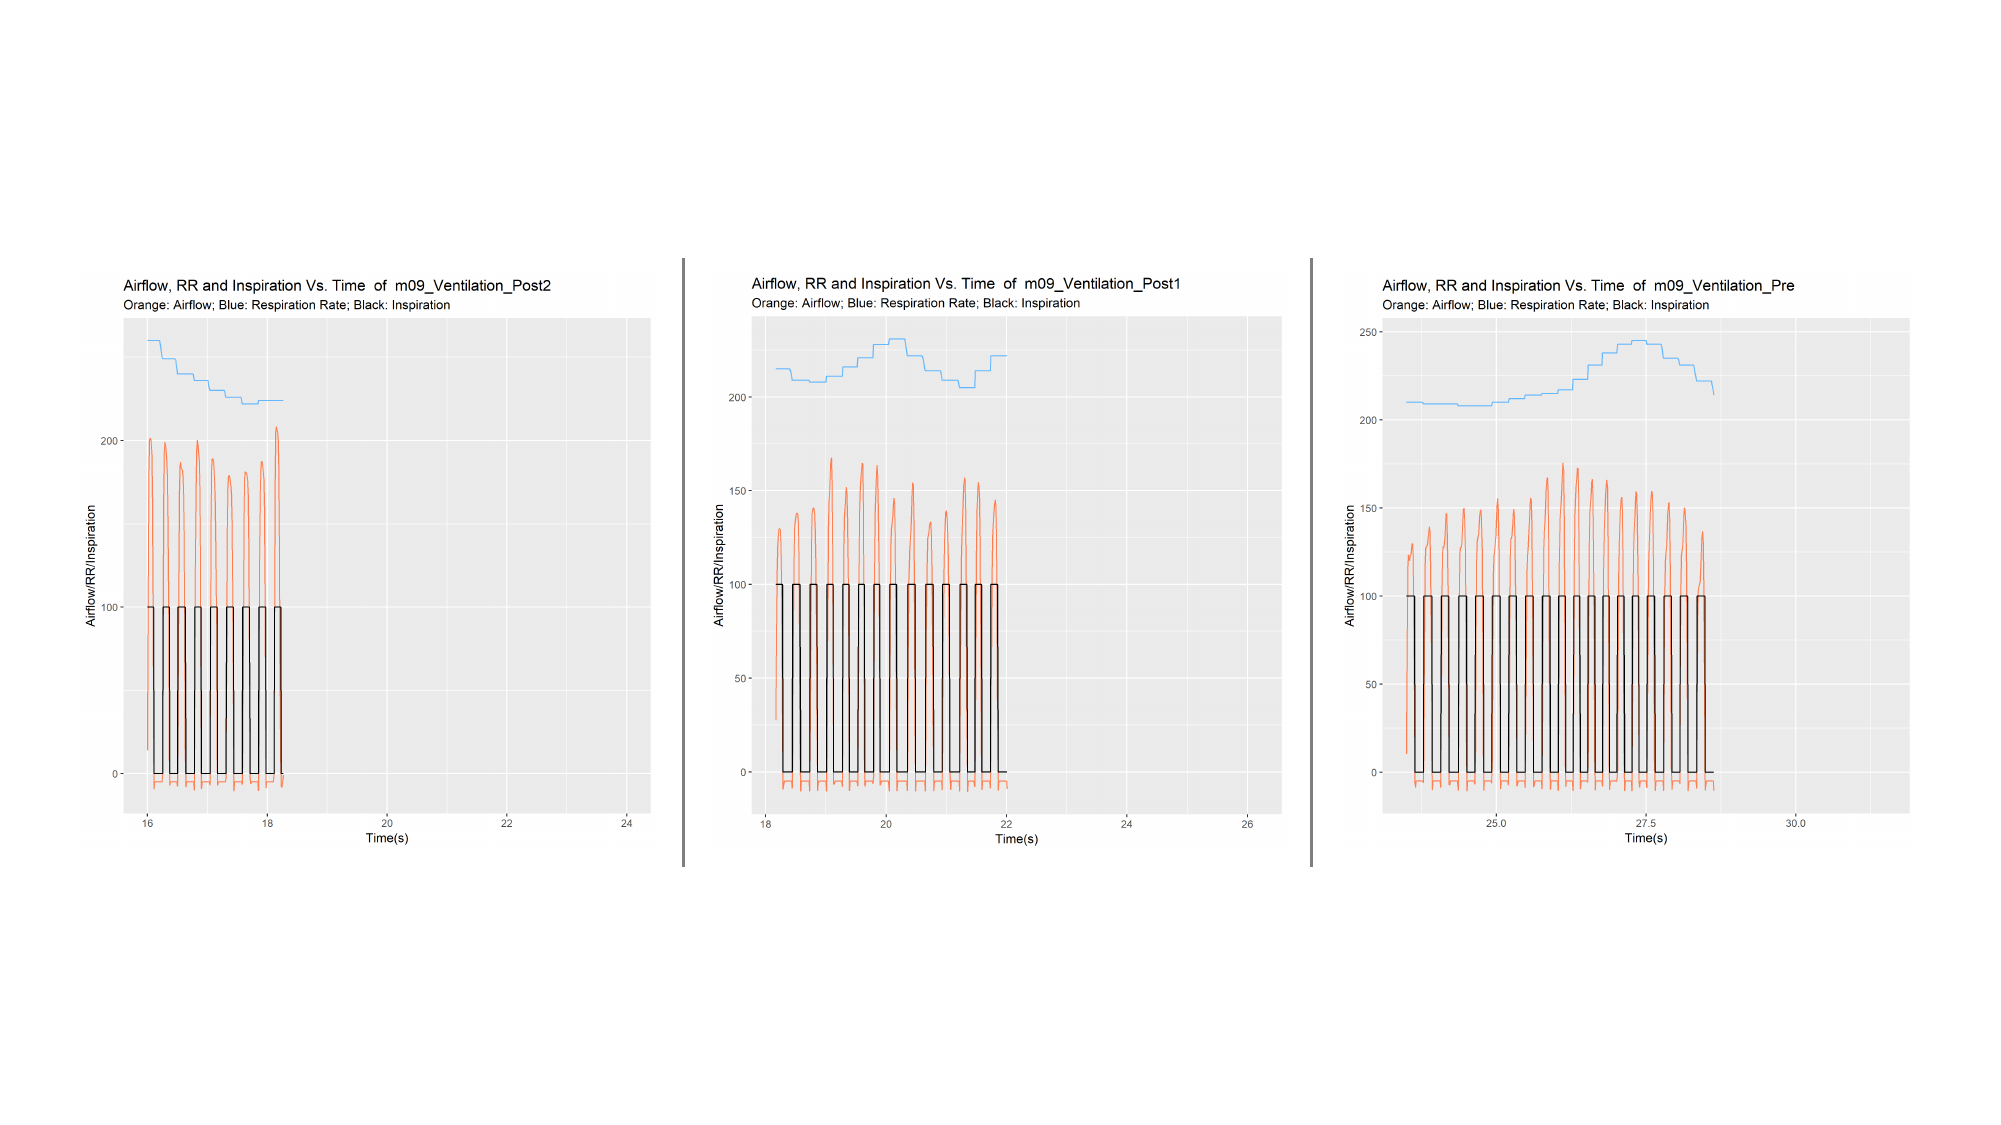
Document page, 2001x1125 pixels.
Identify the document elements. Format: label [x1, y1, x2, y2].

picture [1338, 273, 1916, 851]
picture [707, 271, 1288, 853]
picture [79, 273, 657, 851]
